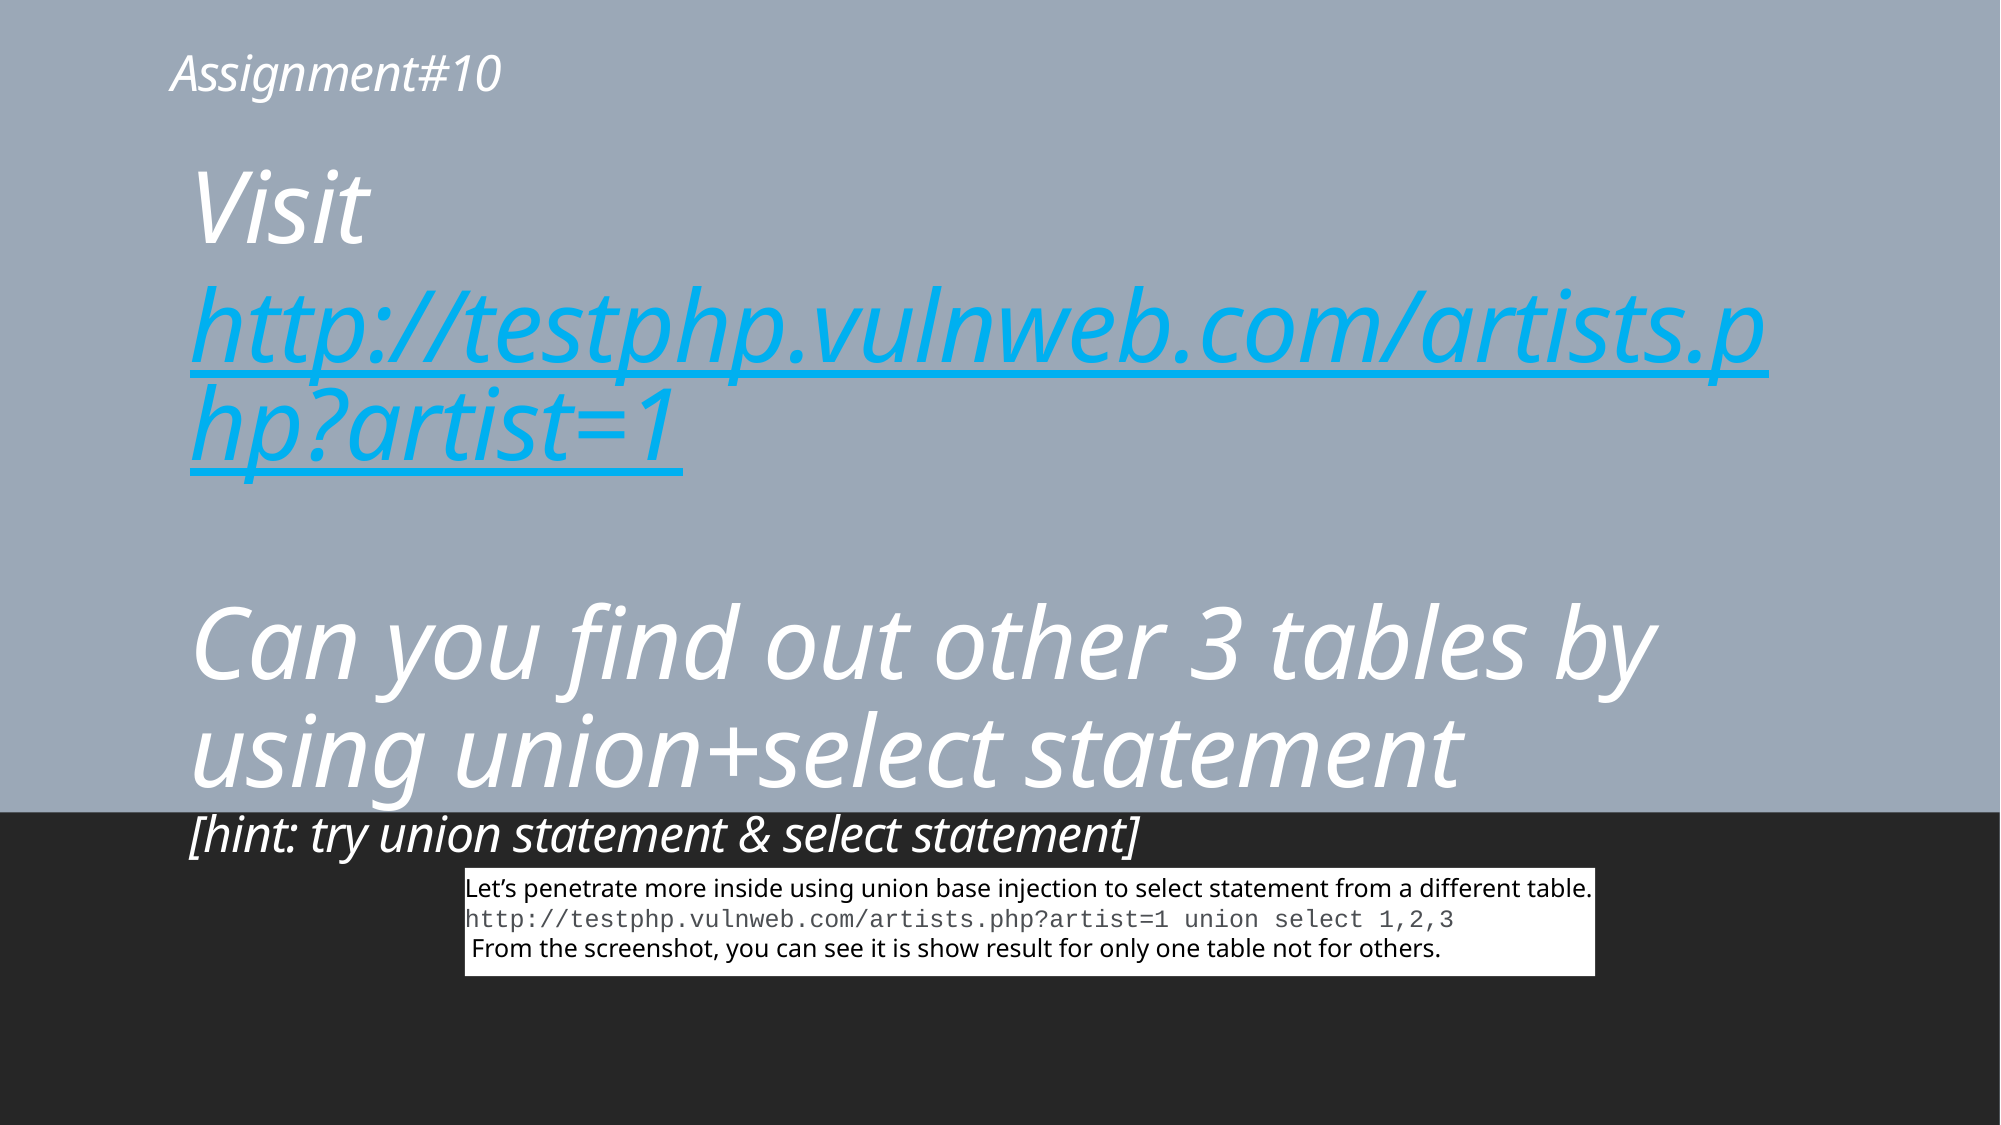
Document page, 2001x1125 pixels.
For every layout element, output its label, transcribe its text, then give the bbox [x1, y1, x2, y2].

text_box [0, 811, 2000, 1125]
text_box Visit http://testphp.vulnweb.com/artists.php?artist=1 Can you find out other 3 tables by using union+select statement [hint: try union statement & select statement] [174, 141, 1825, 781]
text_box [204, 149, 1855, 788]
text_box Let’s penetrate more inside using union base injection to select statement from a different table. http://testphp.vulnweb.com/artists.php?artist=1 union select 1,2,3 From the screenshot, you can see it is show result for only one table not for others. [464, 867, 1596, 977]
title Assignment#10 [156, 40, 1807, 110]
text_box [0, 0, 2000, 811]
